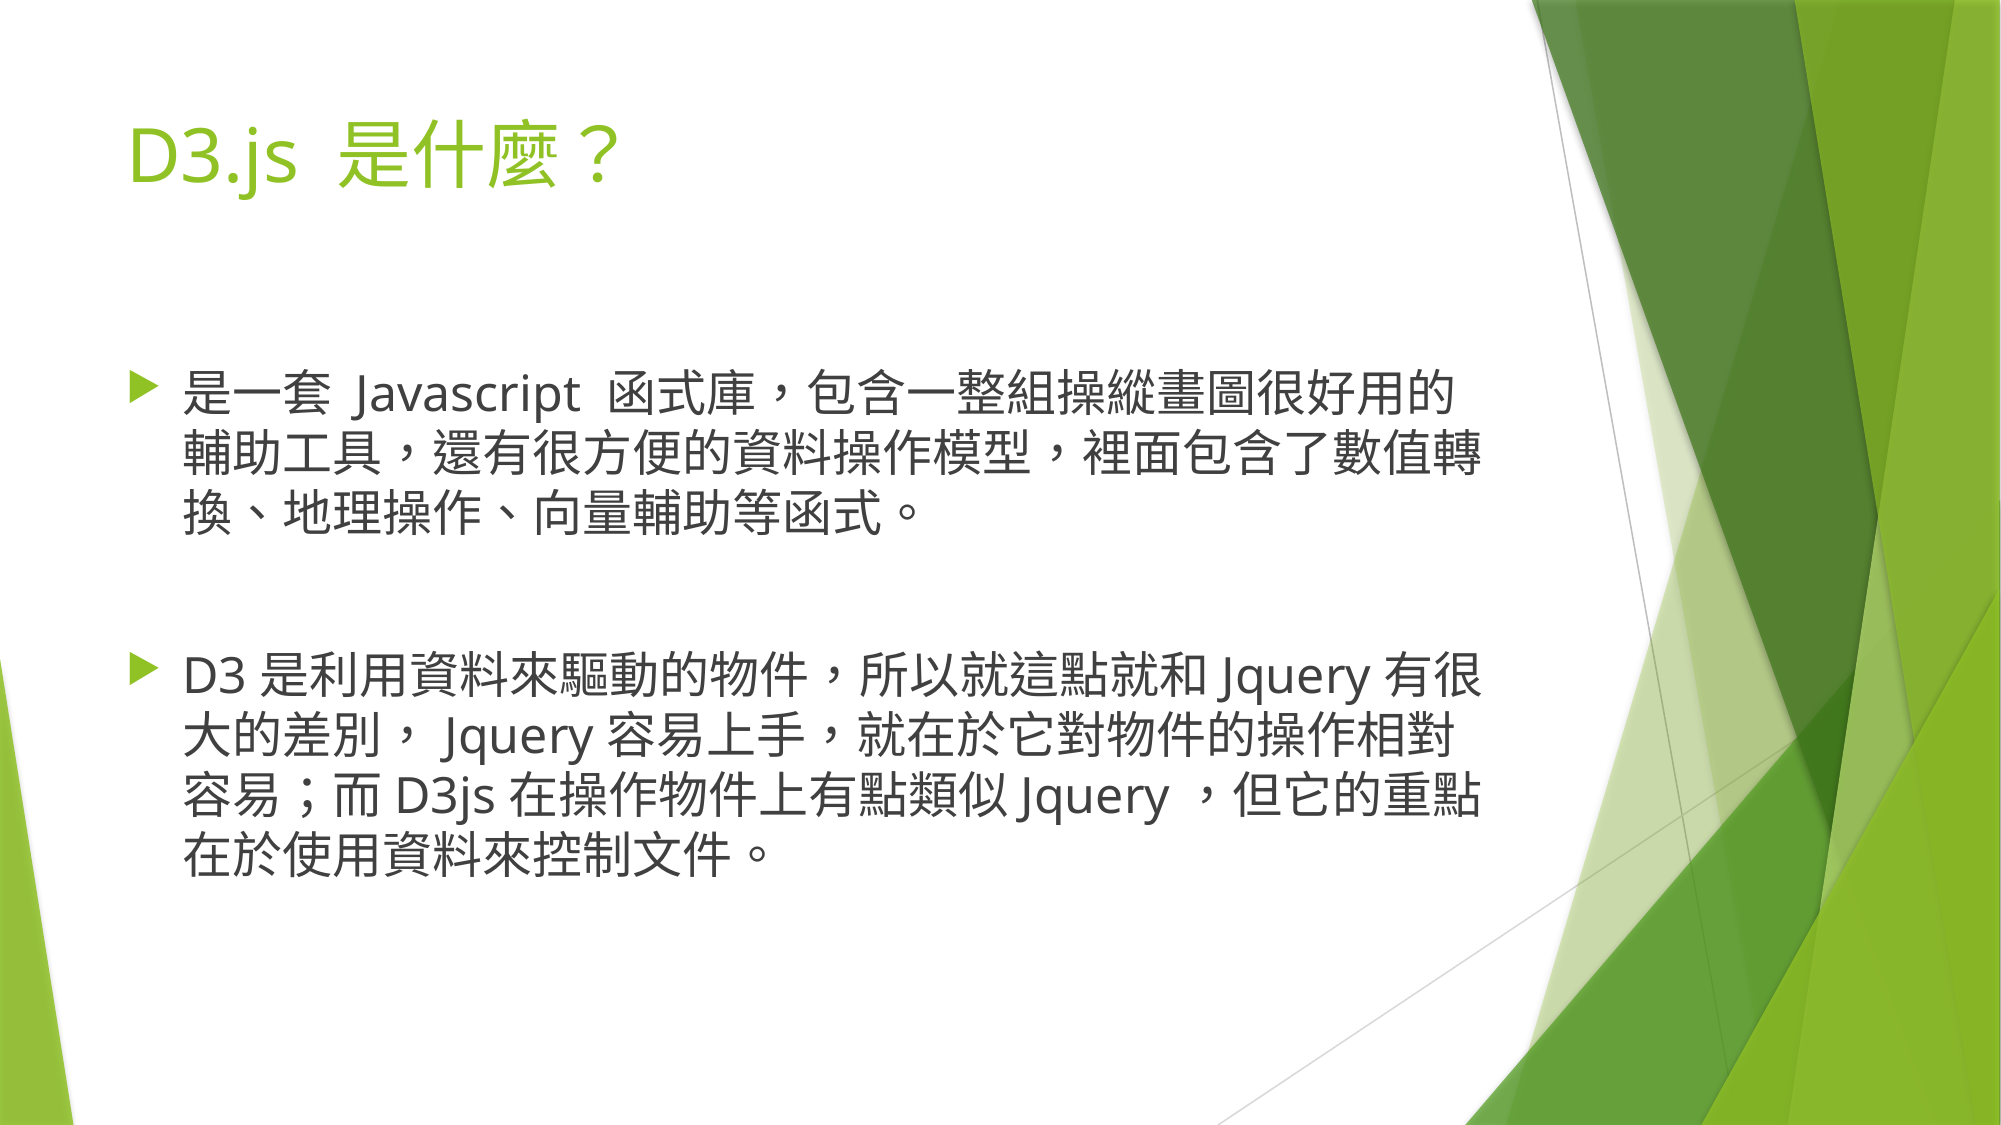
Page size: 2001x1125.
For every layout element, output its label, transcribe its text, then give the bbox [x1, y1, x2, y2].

title D3.js 是什麼？ [111, 99, 1522, 317]
list 是一套 Javascript 函式庫，包含一整組操縱畫圖很好用的輔助工具，還有很方便的資料操作模型，裡面包含了數值轉換、地理操作、向量輔助等函式。 D3是利用資料來驅動的物件，所以就這點就和Jquery有很大的差別，Jquery容易上手，就在於它對物件的操作相對容易；而D3js在操作物件上有點類似Jquery，但它的重點在於使用資料來控制文件。 [111, 354, 1522, 992]
